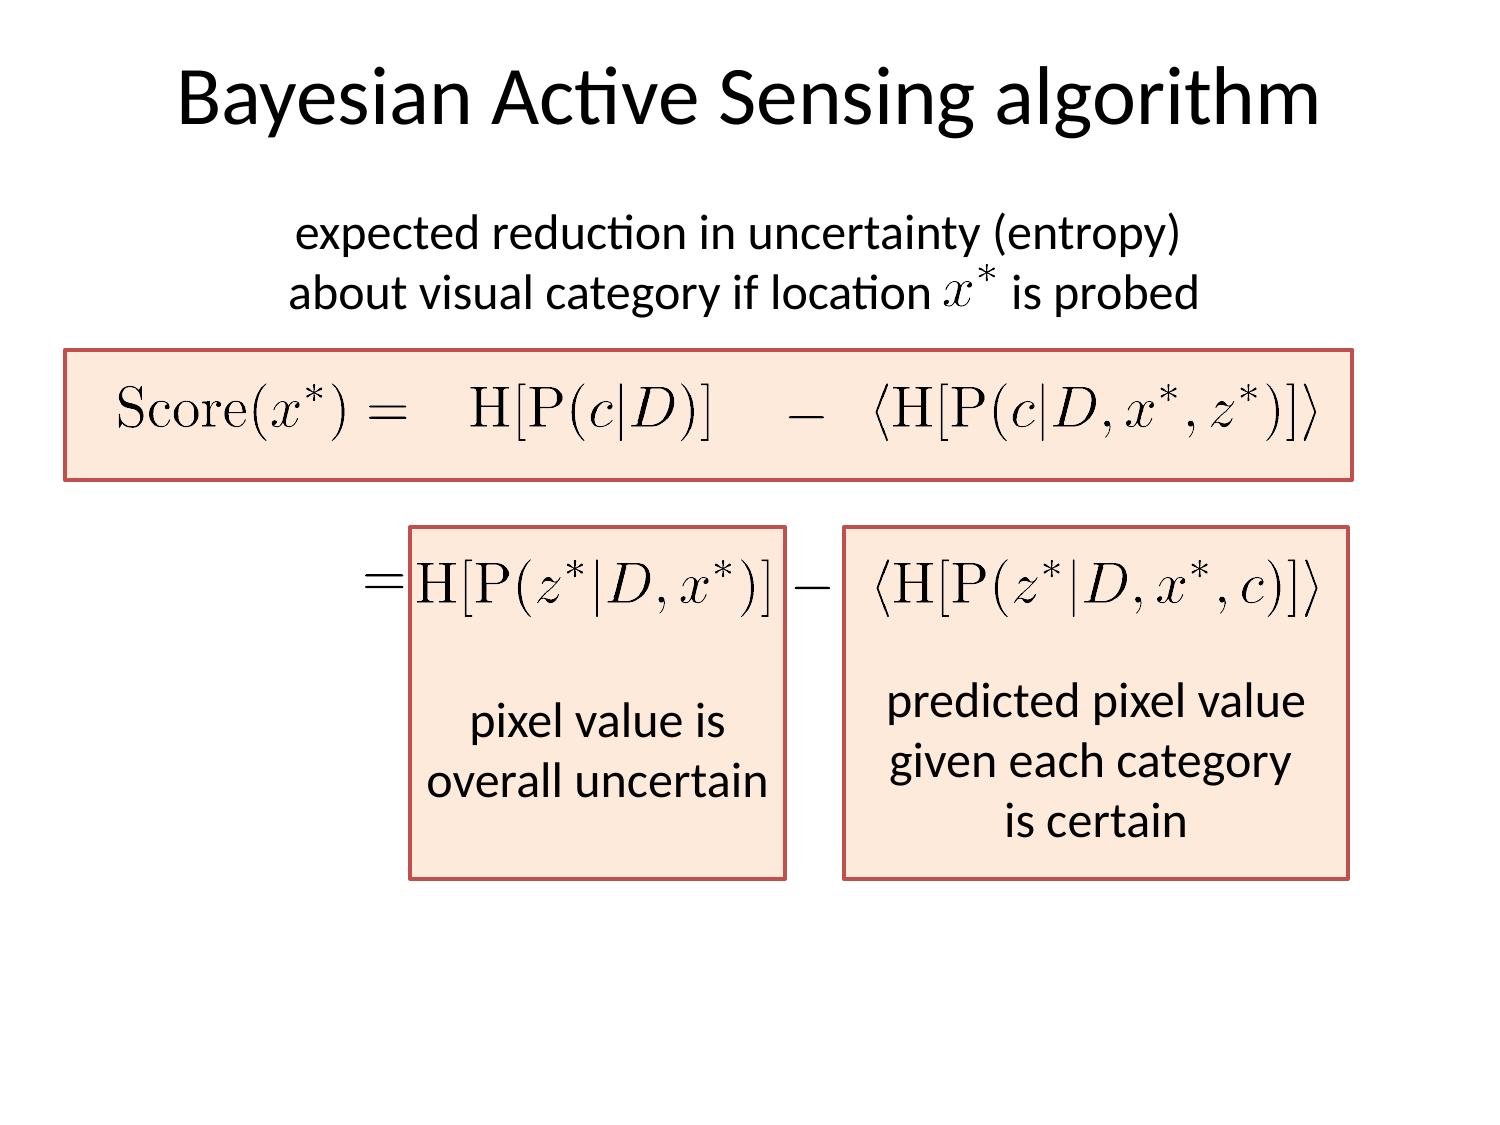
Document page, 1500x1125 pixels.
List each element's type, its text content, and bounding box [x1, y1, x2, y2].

text_box Bayesian Active Sensing algorithm [74, 0, 1425, 185]
picture [870, 382, 1320, 446]
picture [784, 410, 826, 423]
picture [363, 573, 404, 592]
picture [468, 382, 714, 446]
picture [938, 262, 997, 309]
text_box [843, 527, 1348, 880]
text_box expected reduction in uncertainty (entropy) about visual category if location is probed [265, 192, 1223, 328]
picture [791, 580, 833, 593]
picture [116, 382, 407, 446]
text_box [409, 527, 786, 880]
picture [415, 558, 774, 622]
text_box [63, 348, 1354, 482]
picture [871, 558, 1321, 622]
